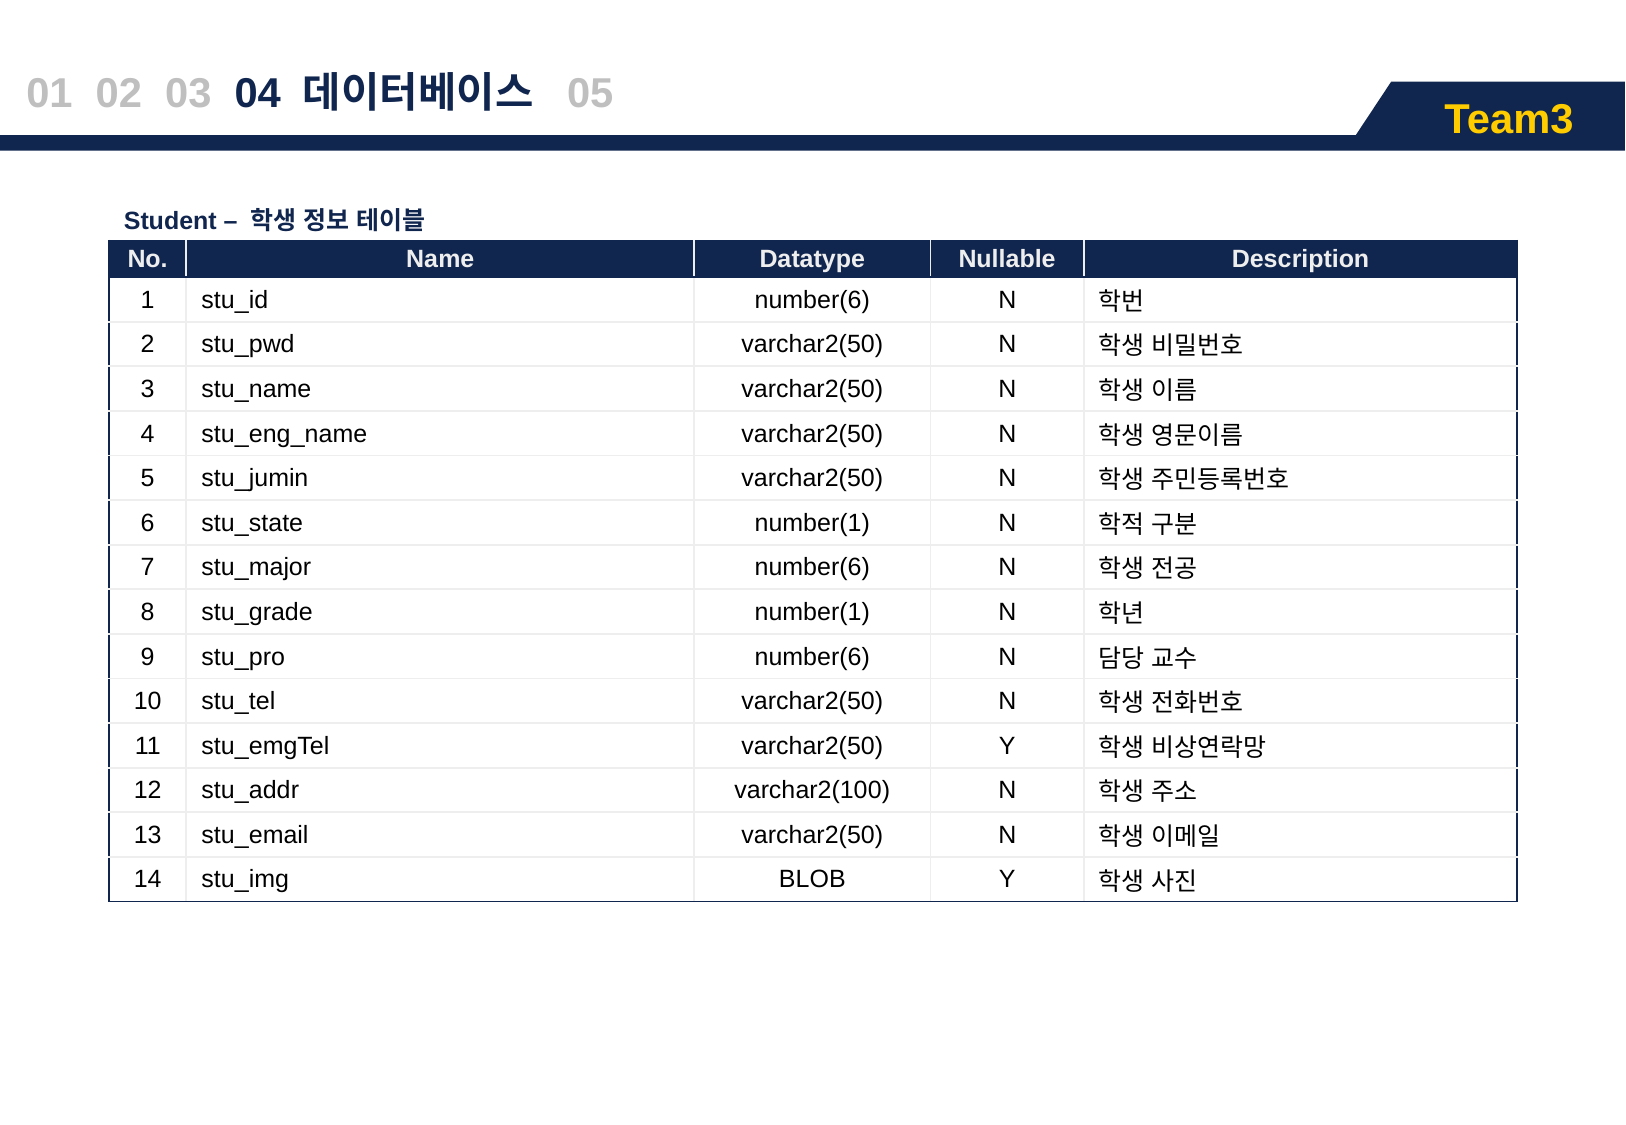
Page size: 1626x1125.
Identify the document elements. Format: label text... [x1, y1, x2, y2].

table_cell N [931, 367, 1083, 410]
table_cell stu_pro [187, 635, 693, 678]
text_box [0, 30, 1625, 151]
table_cell N [931, 412, 1083, 455]
table_cell number(1) [695, 501, 930, 544]
table_cell varchar2(50) [695, 367, 930, 410]
table_cell stu_addr [187, 769, 693, 811]
table_cell stu_state [187, 501, 693, 544]
table_cell 4 [110, 412, 185, 455]
table_cell 학생 전공 [1085, 546, 1516, 588]
table_cell Name [187, 242, 693, 276]
table_cell varchar2(50) [695, 456, 930, 499]
table_cell 11 [110, 724, 185, 767]
table_cell BLOB [695, 858, 930, 901]
table_cell 학생 주민등록번호 [1085, 456, 1516, 499]
table_cell stu_jumin [187, 456, 693, 499]
table_cell 2 [110, 323, 185, 365]
table_cell 학생 주소 [1085, 769, 1516, 811]
table_cell stu_name [187, 367, 693, 410]
table_cell varchar2(50) [695, 724, 930, 767]
table_cell 학생 비상연락망 [1085, 724, 1516, 767]
table_cell varchar2(50) [695, 813, 930, 856]
table_cell 학적 구분 [1085, 501, 1516, 544]
table_cell 학생 영문이름 [1085, 412, 1516, 455]
table_cell stu_major [187, 546, 693, 588]
table_cell N [931, 456, 1083, 499]
table_cell N [931, 769, 1083, 811]
table_cell N [931, 323, 1083, 365]
table_cell stu_id [187, 278, 693, 321]
table_cell varchar2(50) [695, 412, 930, 455]
table_cell 12 [110, 769, 185, 811]
table_cell stu_eng_name [187, 412, 693, 455]
table_cell N [931, 501, 1083, 544]
table_cell 학생 이름 [1085, 367, 1516, 410]
table_cell N [931, 813, 1083, 856]
table_cell 학생 이메일 [1085, 813, 1516, 856]
table_cell stu_img [187, 858, 693, 901]
table_cell No. [110, 242, 185, 276]
table_cell varchar2(100) [695, 769, 930, 811]
table_cell N [931, 590, 1083, 633]
table_cell Y [931, 724, 1083, 767]
table_cell stu_grade [187, 590, 693, 633]
table_cell varchar2(50) [695, 679, 930, 722]
table_cell 1 [110, 278, 185, 321]
table_cell 학년 [1085, 590, 1516, 633]
table_cell 학생 비밀번호 [1085, 323, 1516, 365]
table_cell varchar2(50) [695, 323, 930, 365]
table_cell stu_pwd [187, 323, 693, 365]
table_cell 5 [110, 456, 185, 499]
table_cell N [931, 635, 1083, 678]
table_cell Datatype [695, 242, 930, 276]
table_cell stu_emgTel [187, 724, 693, 767]
table_cell 담당 교수 [1085, 635, 1516, 678]
table_cell 학번 [1085, 278, 1516, 321]
table_cell stu_email [187, 813, 693, 856]
table_cell 6 [110, 501, 185, 544]
table_cell number(6) [695, 278, 930, 321]
table_cell number(6) [695, 635, 930, 678]
table_cell number(6) [695, 546, 930, 588]
table_cell stu_tel [187, 679, 693, 722]
table_cell 8 [110, 590, 185, 633]
table_cell 7 [110, 546, 185, 588]
table_cell N [931, 679, 1083, 722]
table_cell 3 [110, 367, 185, 410]
table_cell Nullable [931, 242, 1083, 276]
table_cell Description [1085, 242, 1516, 276]
table_cell N [931, 546, 1083, 588]
table_cell 14 [110, 858, 185, 901]
table_cell 13 [110, 813, 185, 856]
table_cell N [931, 278, 1083, 321]
table_header Student – 학생 정보 테이블 [109, 196, 1517, 240]
table_cell 10 [110, 679, 185, 722]
table_cell number(1) [695, 590, 930, 633]
table_cell 학생 전화번호 [1085, 679, 1516, 722]
table_cell Y [931, 858, 1083, 901]
table_cell 9 [110, 635, 185, 678]
table_cell 학생 사진 [1085, 858, 1516, 901]
